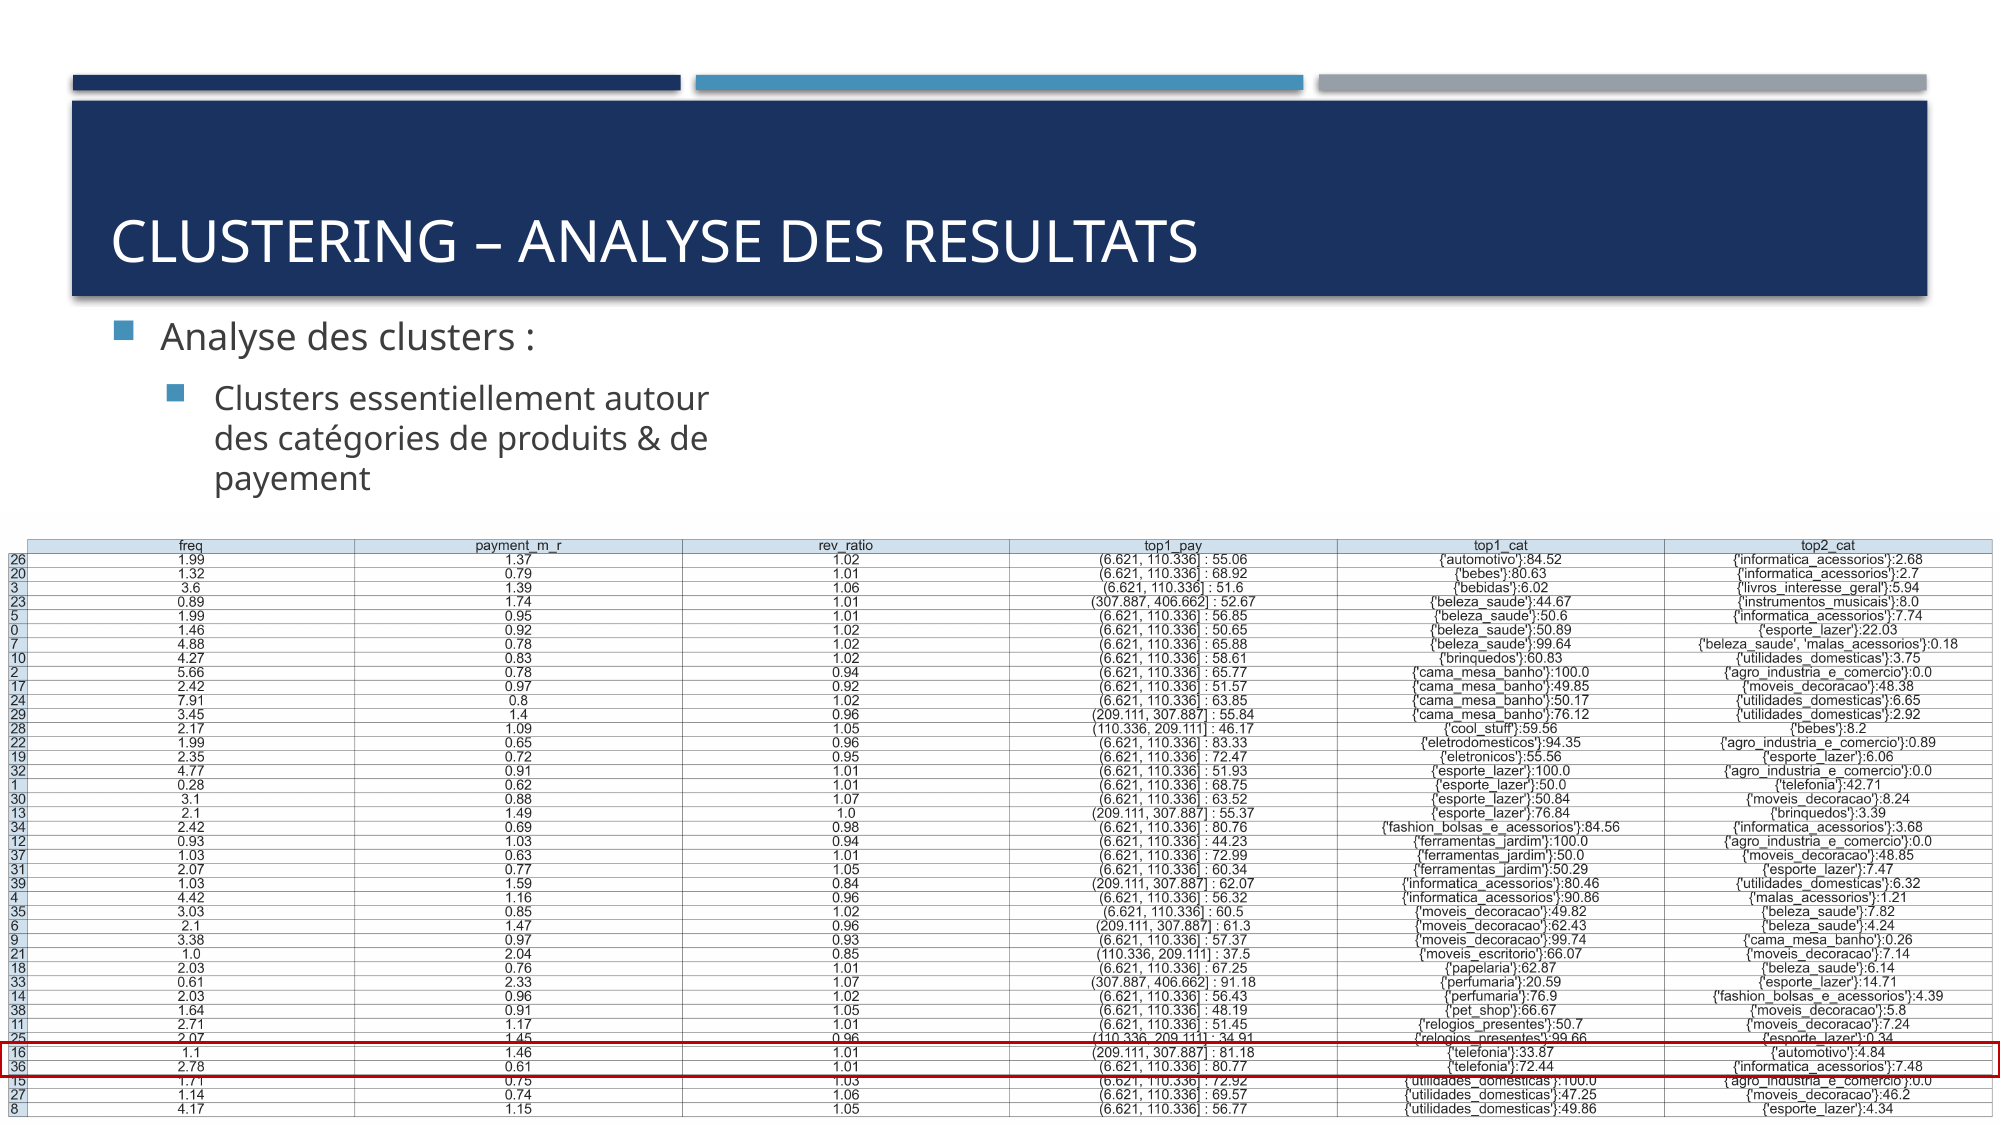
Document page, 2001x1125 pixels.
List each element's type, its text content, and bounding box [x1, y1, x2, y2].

title Clustering – Analyse des resultats [95, 115, 1905, 282]
list Analyse des clusters : Clusters essentiellement autour des catégories de produits & de payement [95, 297, 738, 510]
picture [0, 512, 2000, 1125]
